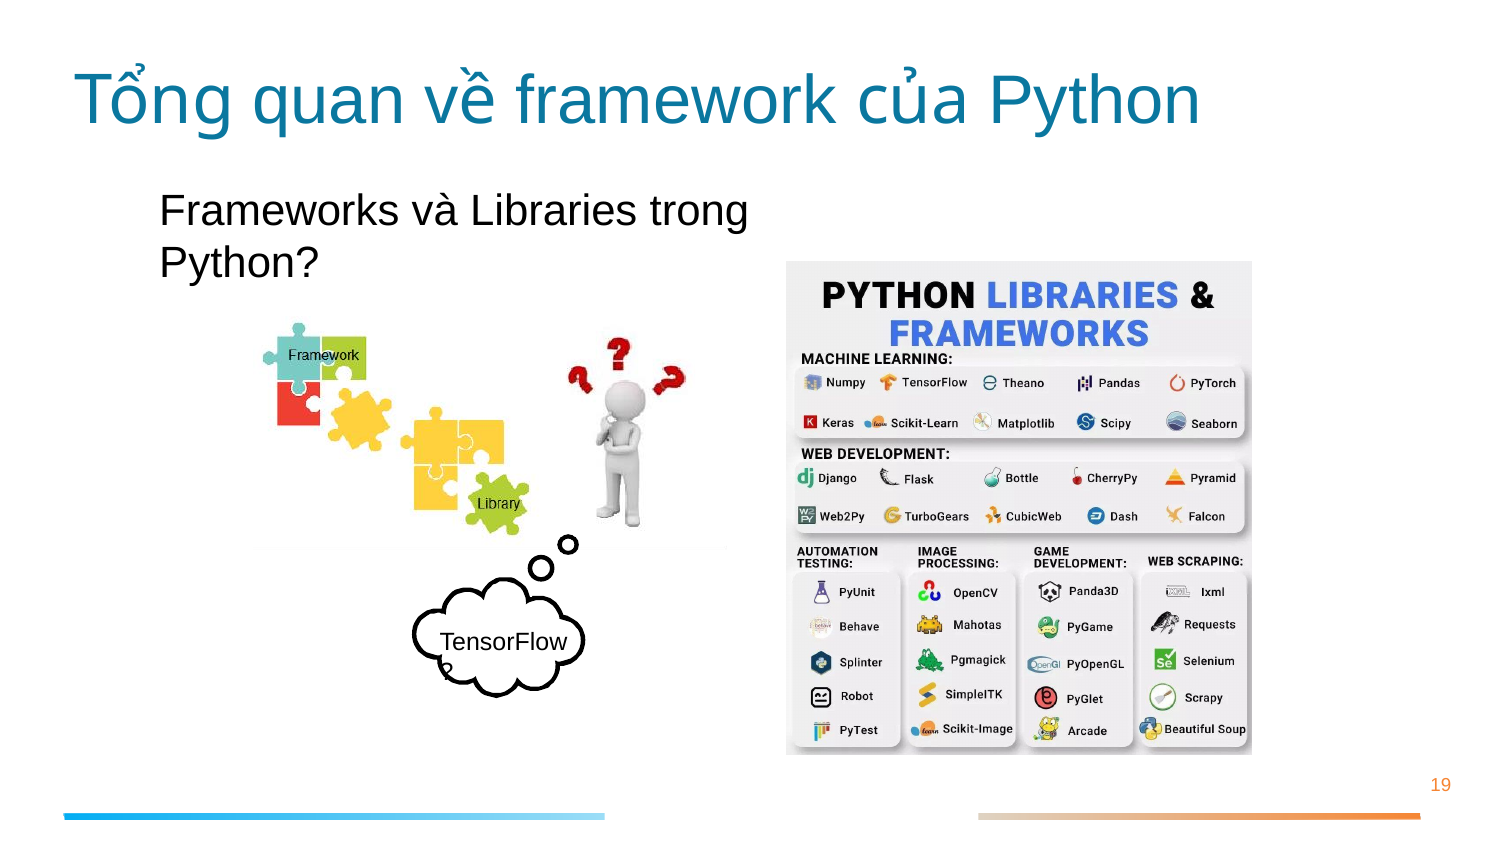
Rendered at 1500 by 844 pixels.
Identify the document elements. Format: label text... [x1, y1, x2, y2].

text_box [63, 796, 1421, 831]
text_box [253, 316, 727, 699]
text_box Frameworks và Libraries trong Python? [157, 180, 920, 287]
title Tổng quan về framework của Python [72, 53, 1307, 196]
slide_number ‹#› [1428, 769, 1455, 844]
picture [786, 261, 1252, 755]
